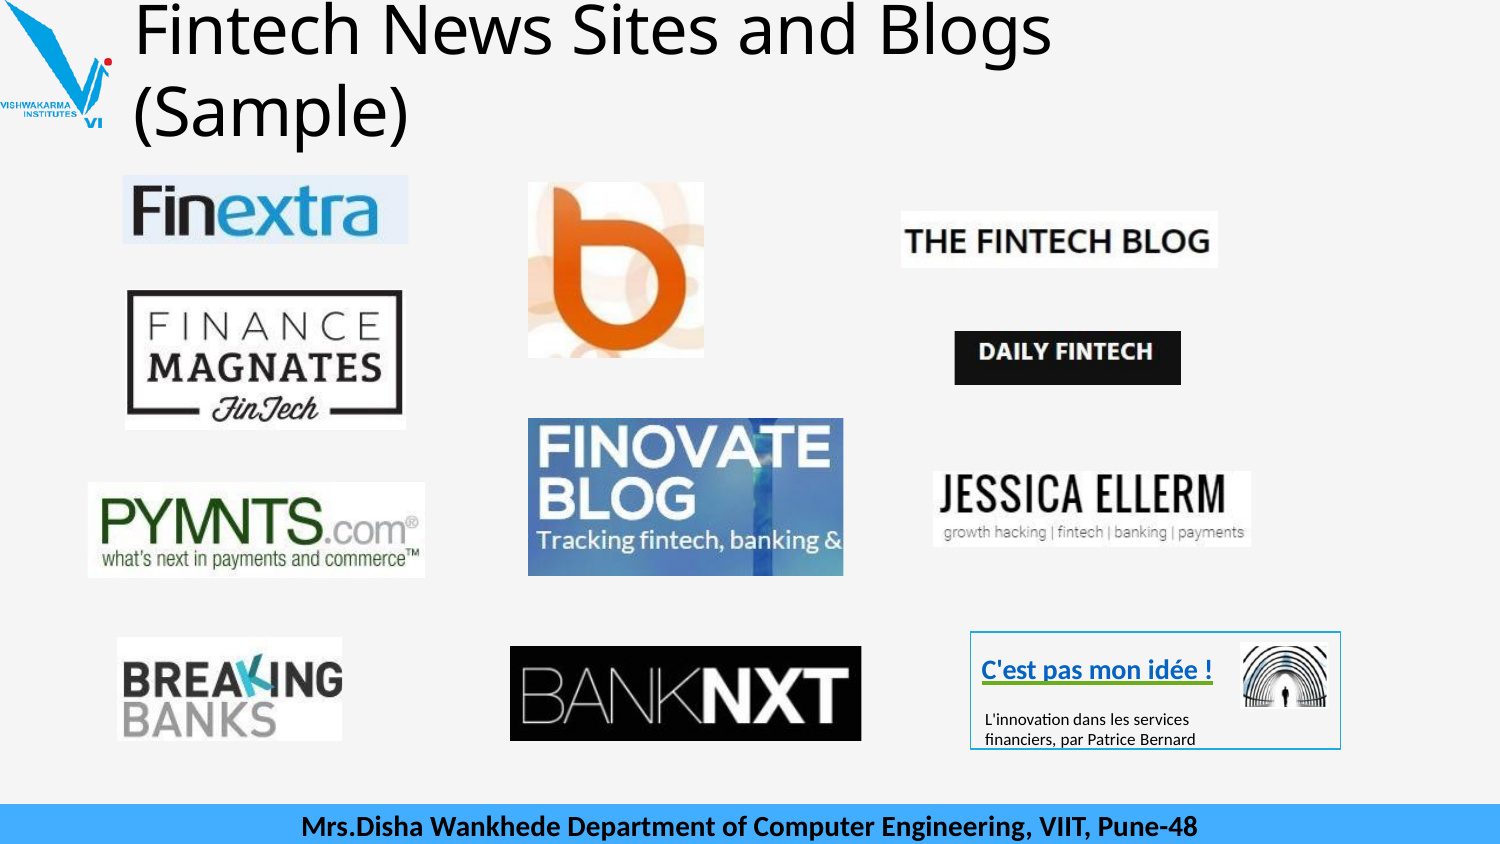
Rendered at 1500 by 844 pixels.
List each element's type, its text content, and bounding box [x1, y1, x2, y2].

text_box C'est pas mon idée ! L'innovation dans les services financiers, par Patrice Bernard [970, 632, 1341, 749]
text_box [87, 482, 425, 578]
title Fintech News Sites and Blogs (Sample) [131, 0, 1178, 151]
text_box Mrs.Disha Wankhede Department of Computer Engineering, VIIT, Pune-48 [0, 803, 1500, 844]
text_box [954, 331, 1181, 385]
text_box [122, 175, 409, 244]
text_box [528, 182, 704, 359]
text_box [117, 637, 343, 741]
text_box [125, 289, 407, 430]
text_box [510, 646, 862, 741]
picture [0, 0, 119, 135]
text_box [932, 471, 1252, 547]
text_box [900, 211, 1219, 269]
text_box [528, 418, 844, 576]
